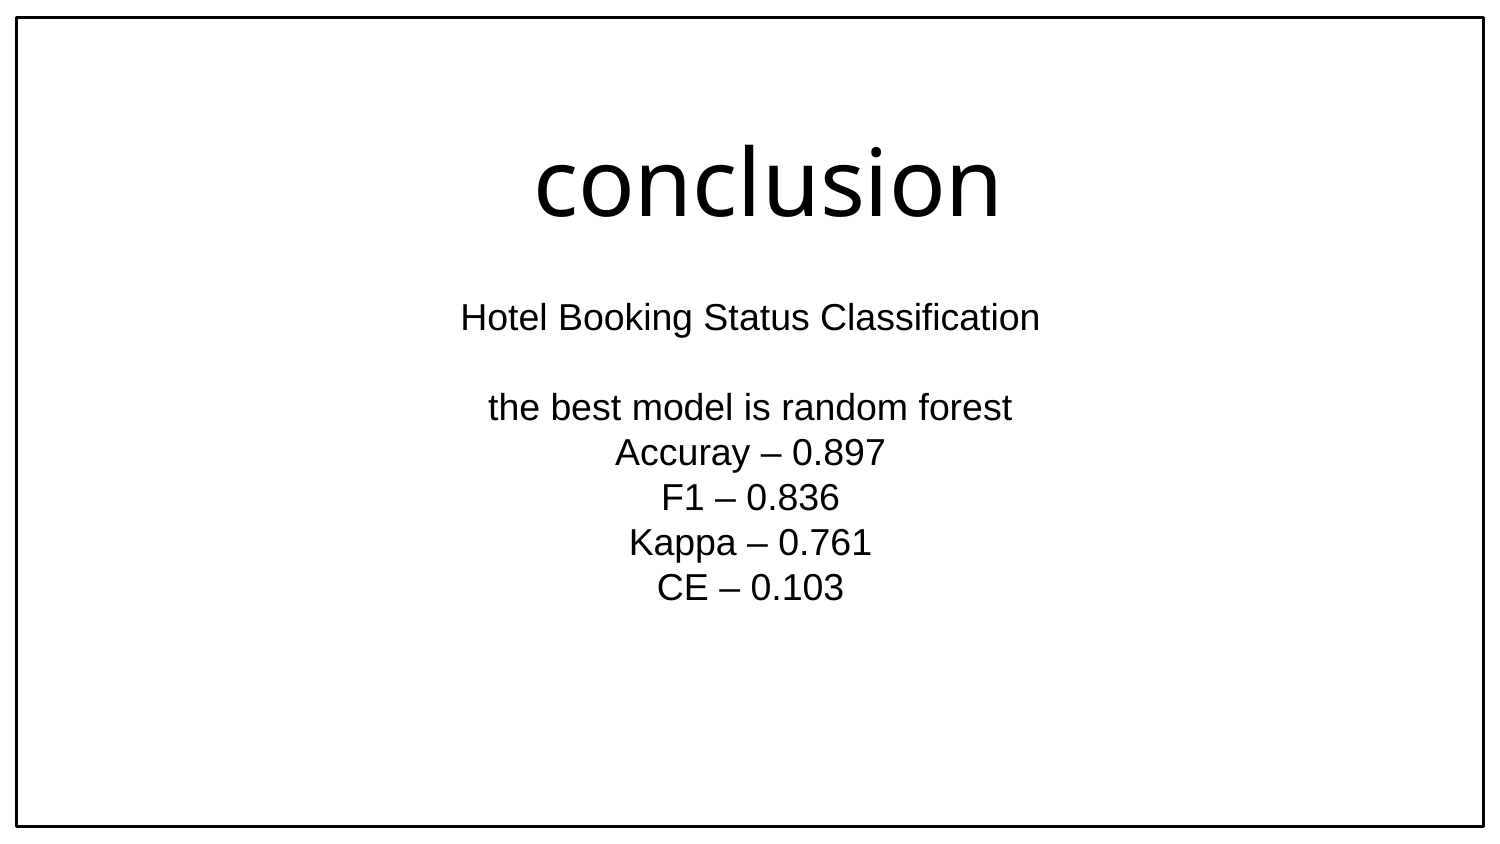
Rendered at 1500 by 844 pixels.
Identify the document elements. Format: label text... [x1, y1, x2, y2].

text_box Hotel Booking Status Classification the best model is random forest Accuray – 0.897 F1 – 0.836 Kappa – 0.761 CE – 0.103 [388, 285, 1113, 686]
list conclusion [341, 53, 1158, 305]
